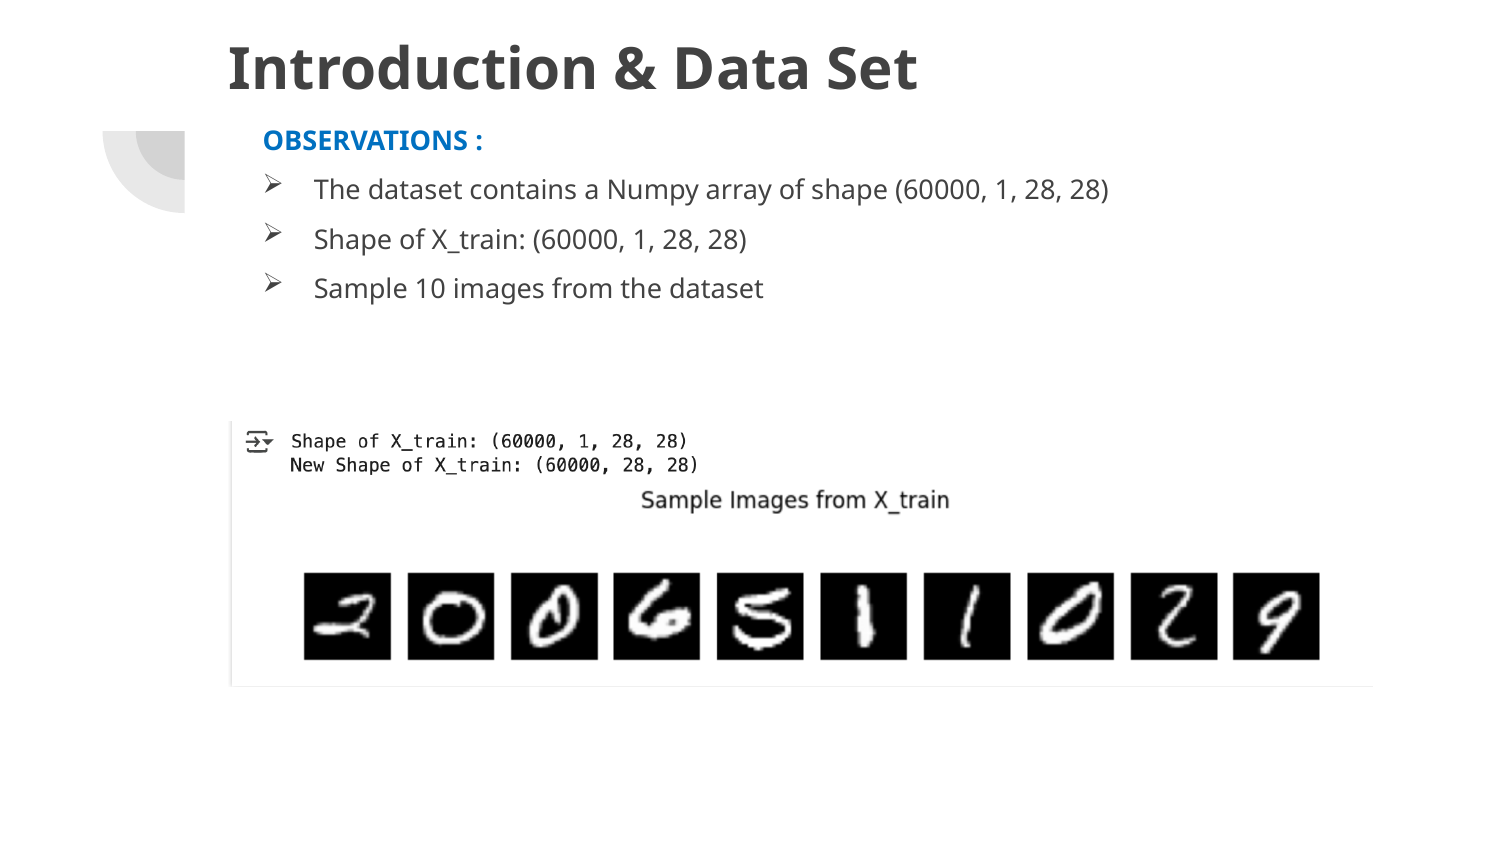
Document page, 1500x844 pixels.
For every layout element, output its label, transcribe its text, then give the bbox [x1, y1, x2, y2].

title Introduction & Data Set [213, 15, 1368, 123]
list OBSERVATIONS : The dataset contains a Numpy array of shape (60000, 1, 28, 28) Shape of X_train: (60000, 1, 28, 28) Sample 10 images from the dataset [223, 122, 1377, 375]
picture [228, 421, 1373, 687]
